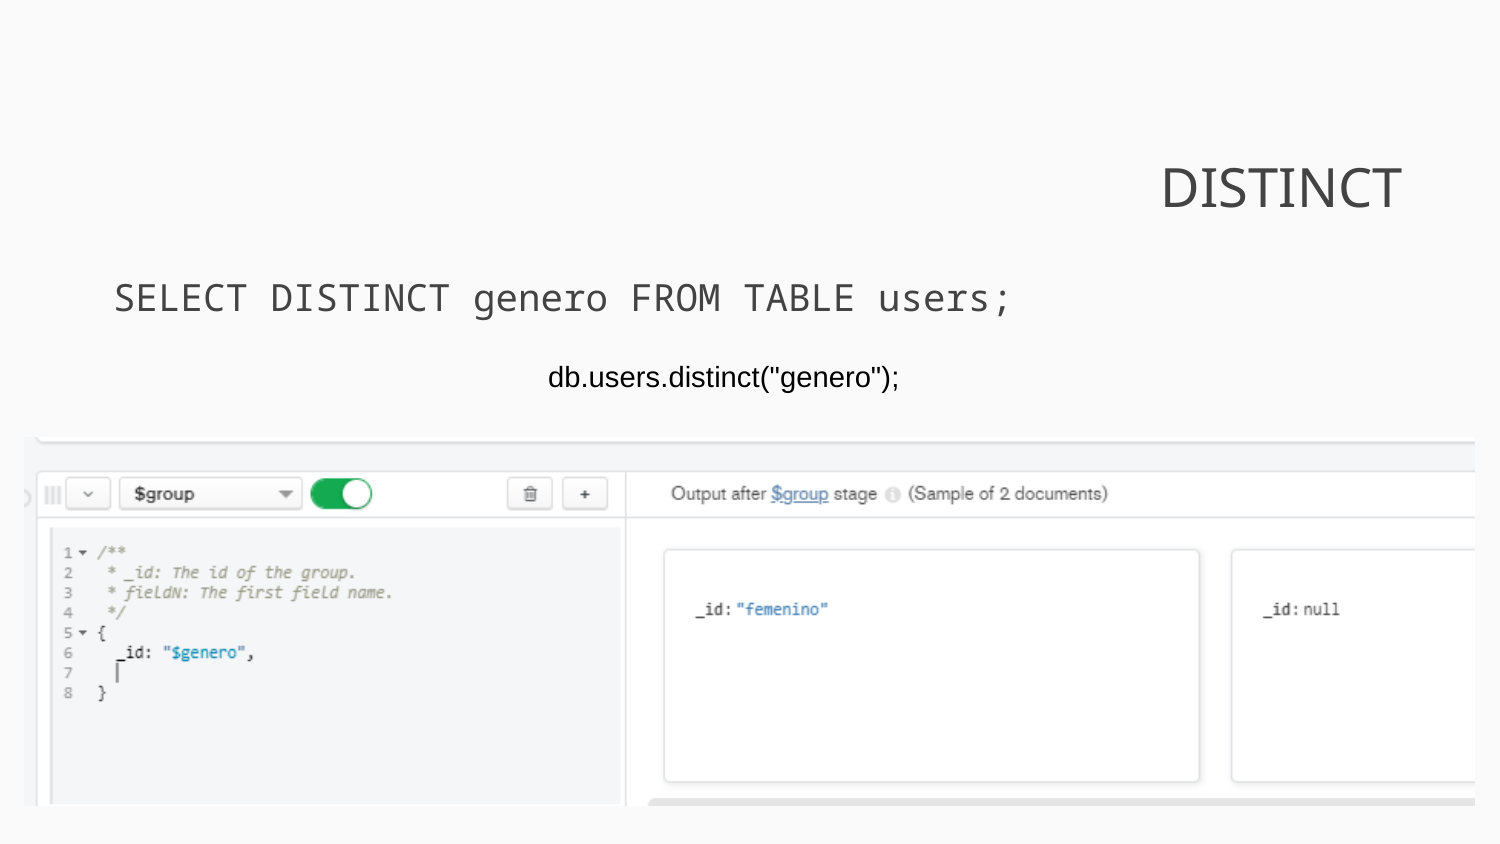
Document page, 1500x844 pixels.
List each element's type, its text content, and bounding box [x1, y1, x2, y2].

text_box SELECT DISTINCT genero FROM TABLE users; [98, 266, 1351, 327]
picture [24, 437, 1476, 807]
title DISTINCT [265, 85, 1418, 226]
text_box db.users.distinct("genero"); [45, 350, 1404, 413]
